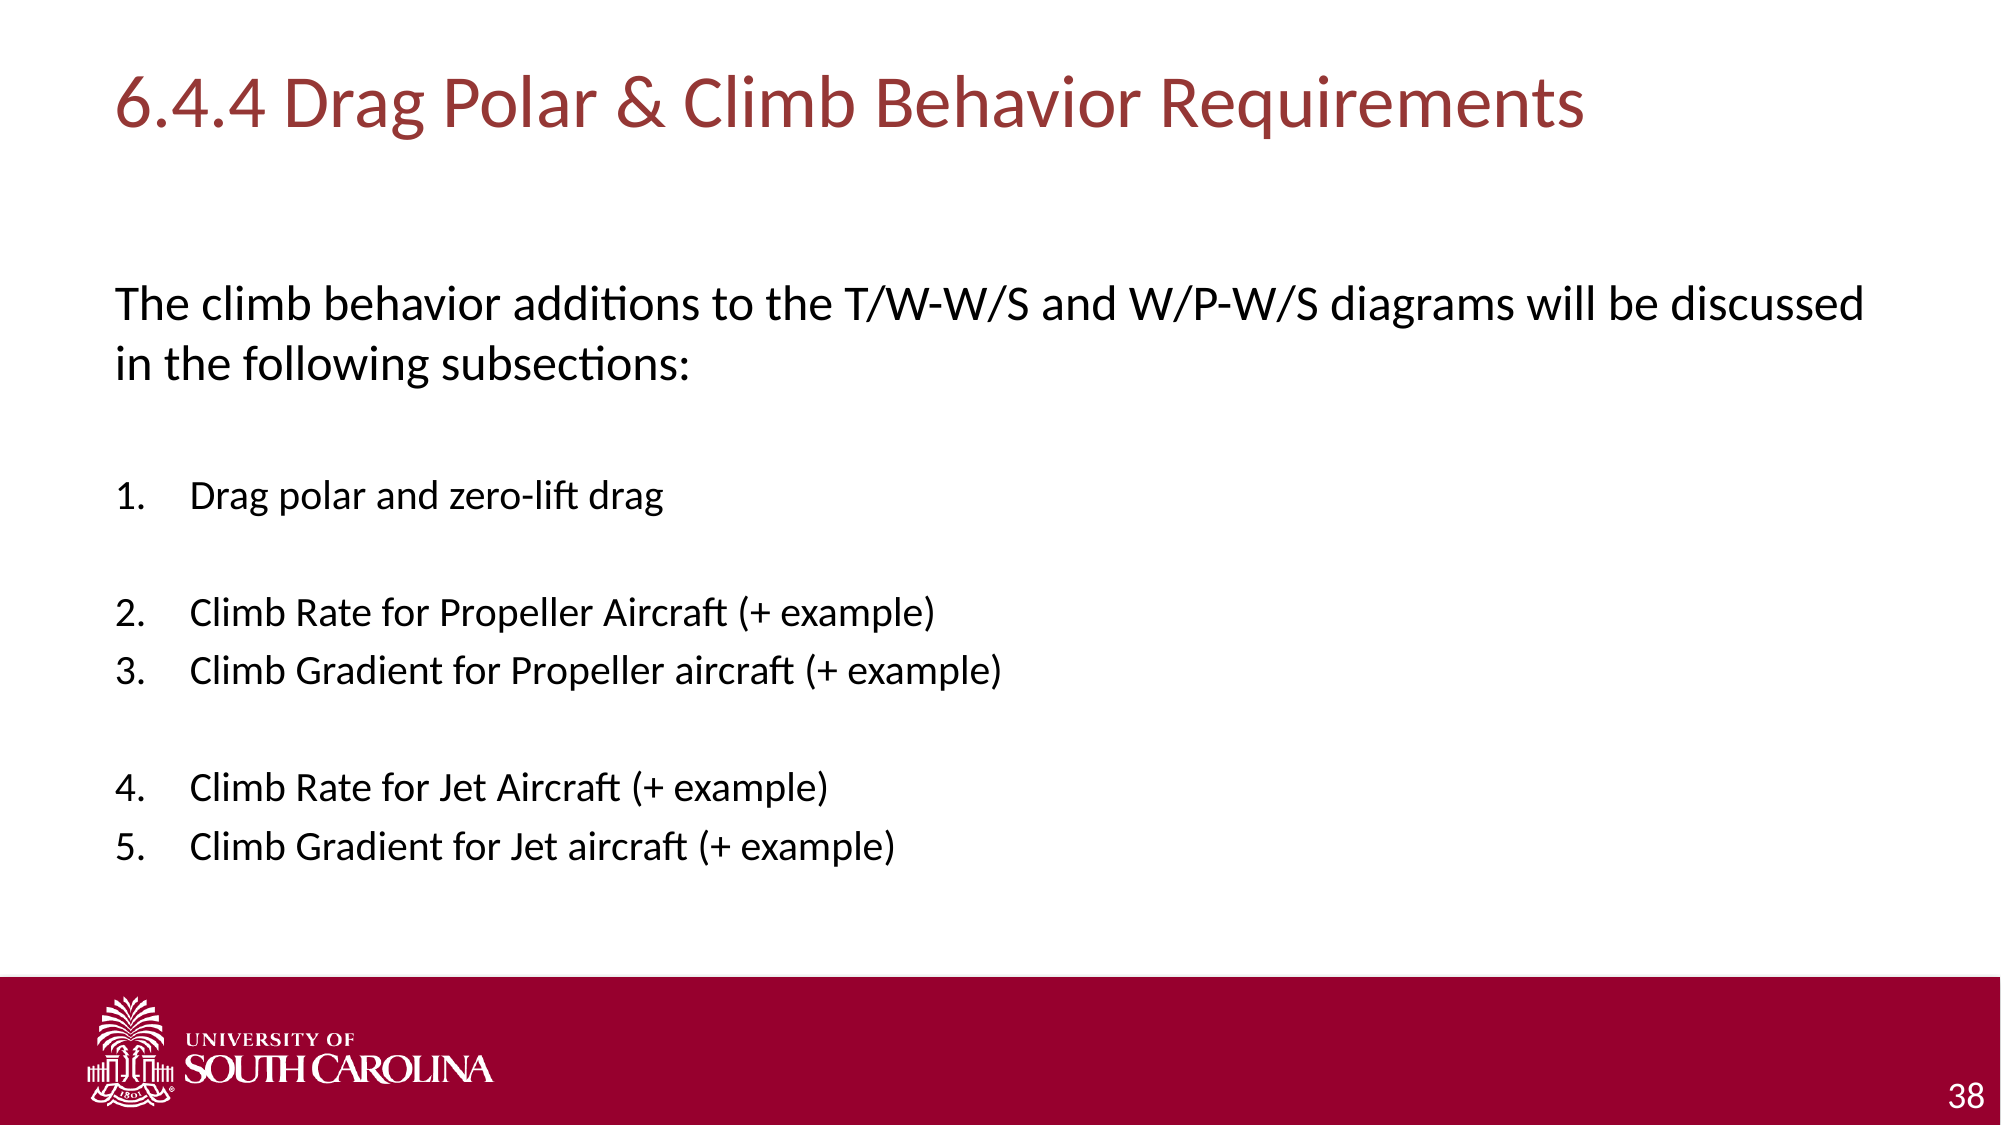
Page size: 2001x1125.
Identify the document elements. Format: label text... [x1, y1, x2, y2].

title 6.4.4 Drag Polar & Climb Behavior Requirements [99, 45, 1900, 233]
picture [0, 979, 744, 1124]
list The climb behavior additions to the T/W-W/S and W/P-W/S diagrams will be discussed in the following subsections: Drag polar and zero-lift drag Climb Rate for Propeller Aircraft (+ example) Climb Gradient for Propeller aircraft (+ example) Climb Rate for Jet Aircraft (+ example) Climb Gradient for Jet aircraft (+ example) [99, 262, 1900, 937]
